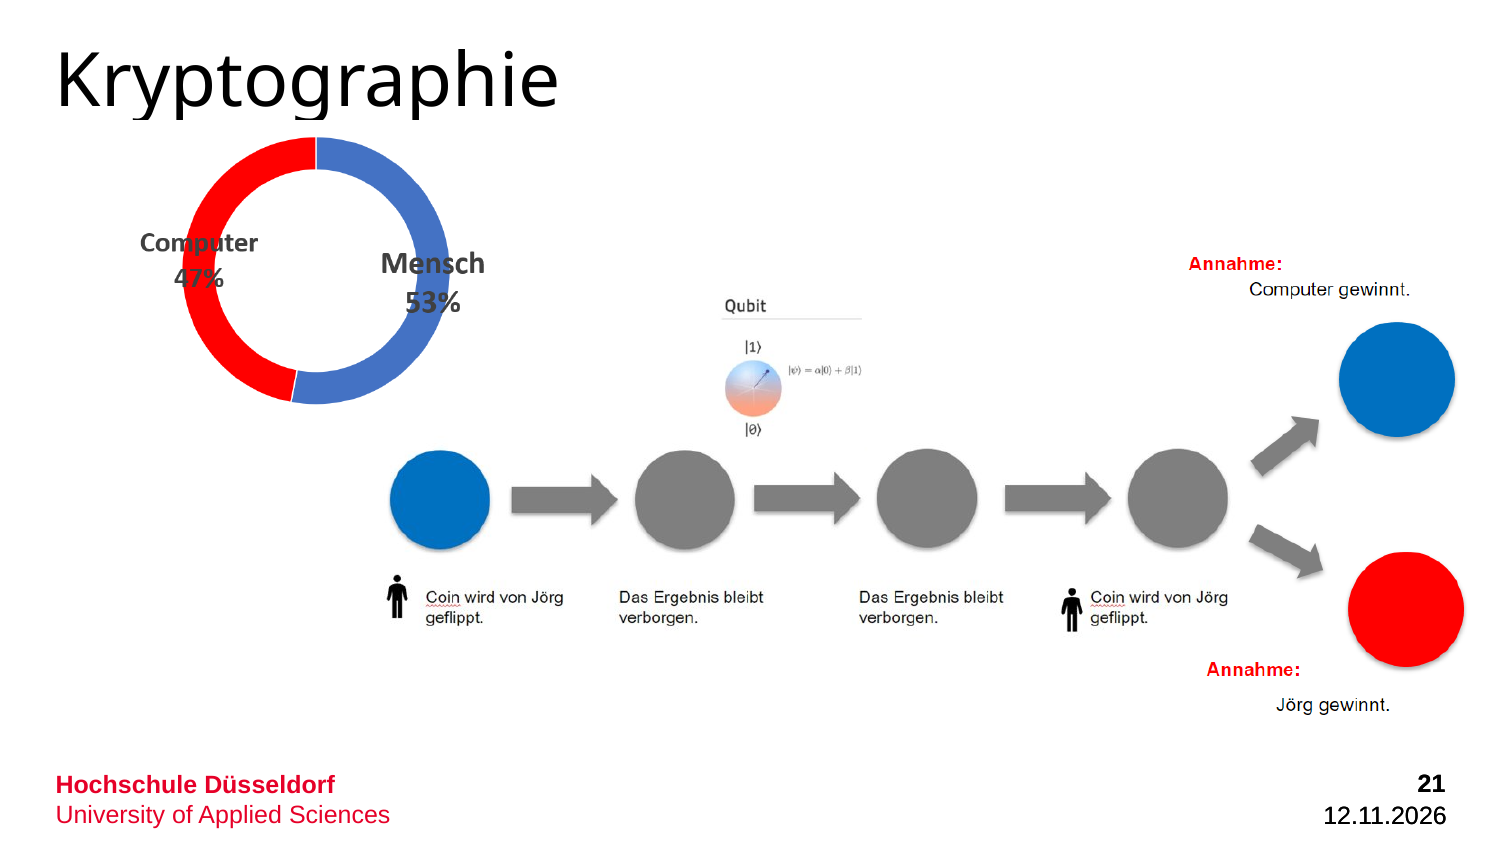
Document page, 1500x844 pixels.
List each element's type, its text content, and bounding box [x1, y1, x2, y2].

text_box 15.12.2022 [1305, 785, 1463, 844]
title Kryptographie [39, 24, 1461, 160]
text_box 21 [1283, 759, 1461, 815]
picture [85, 119, 1476, 735]
